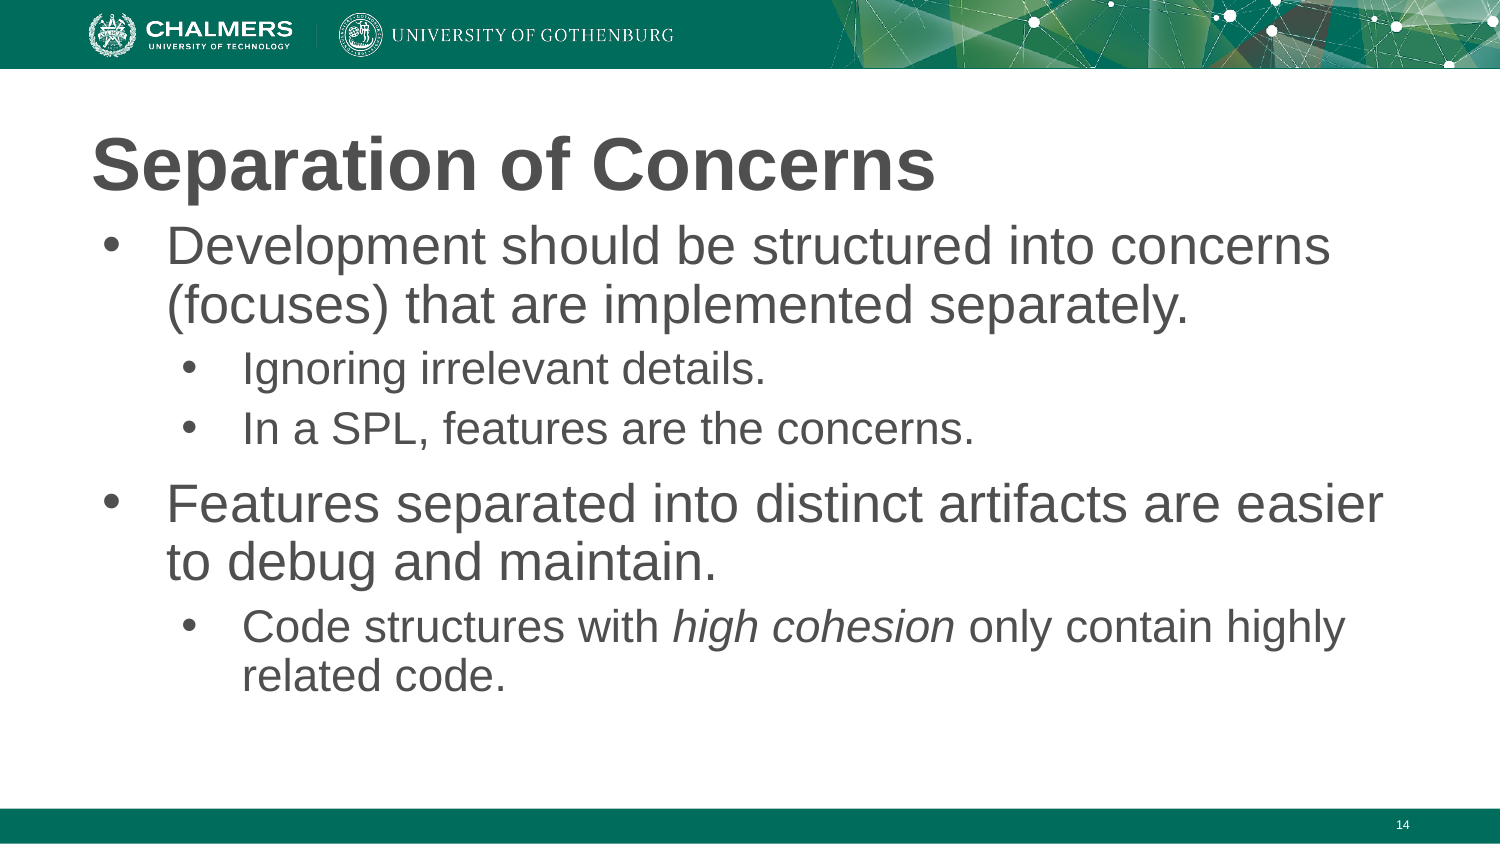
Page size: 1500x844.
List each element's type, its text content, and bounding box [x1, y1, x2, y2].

picture [64, 0, 696, 85]
picture [759, 0, 1500, 68]
list Development should be structured into concerns (focuses) that are implemented separately. Ignoring irrelevant details. In a SPL, features are the concerns. Features separated into distinct artifacts are easier to debug and maintain. Code structures with high cohesion only contain highly related code. [76, 210, 1425, 782]
slide_number ‹#› [1074, 809, 1425, 844]
title Separation of Concerns [76, 100, 1425, 210]
